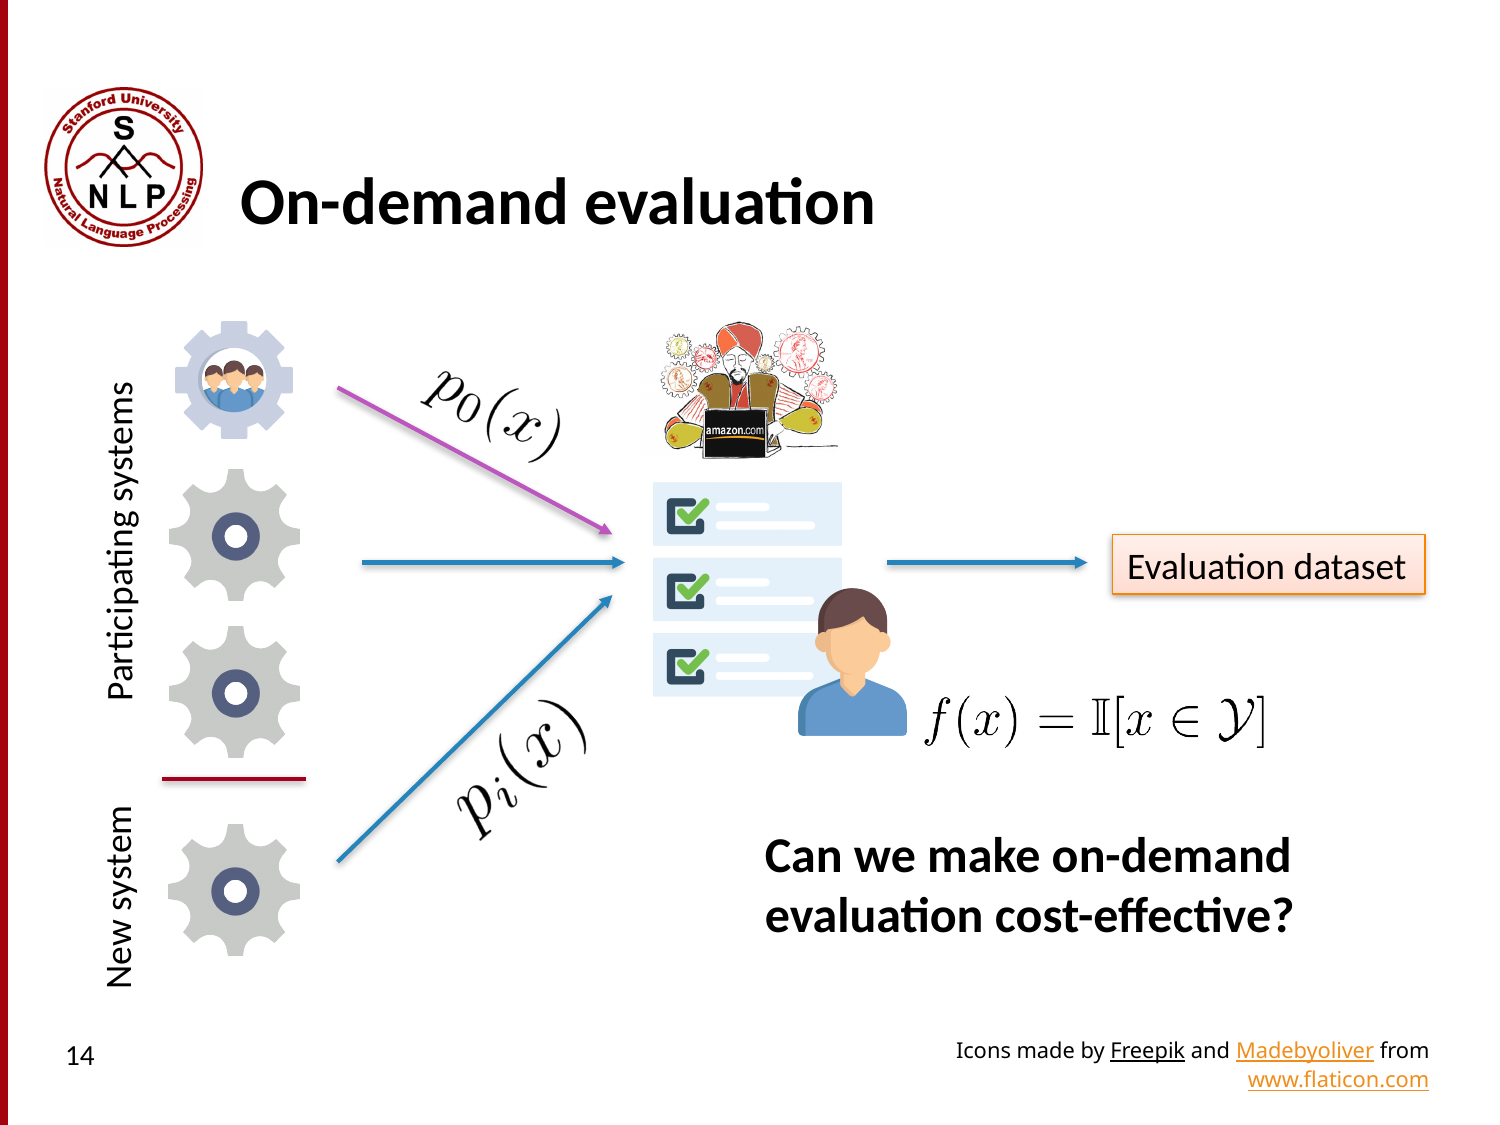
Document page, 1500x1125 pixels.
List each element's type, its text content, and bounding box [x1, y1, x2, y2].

text_box Participating systems [87, 353, 148, 717]
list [653, 482, 907, 736]
picture [168, 469, 301, 601]
picture [168, 824, 300, 956]
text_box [337, 594, 613, 863]
text_box Evaluation dataset [1112, 534, 1426, 595]
text_box Icons made by Freepik and Madebyoliver from www.flaticon.com [924, 1029, 1450, 1103]
title On-demand evaluation [225, 83, 1450, 246]
picture [424, 351, 562, 441]
picture [168, 626, 301, 758]
picture [637, 321, 838, 460]
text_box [337, 387, 613, 535]
text_box New system [86, 741, 146, 1004]
picture [44, 87, 203, 247]
picture [924, 695, 1264, 748]
slide_number 14 [49, 1028, 376, 1105]
text_box Can we make on-demand evaluation cost-effective? [750, 815, 1463, 951]
picture [175, 321, 293, 439]
picture [440, 730, 593, 803]
